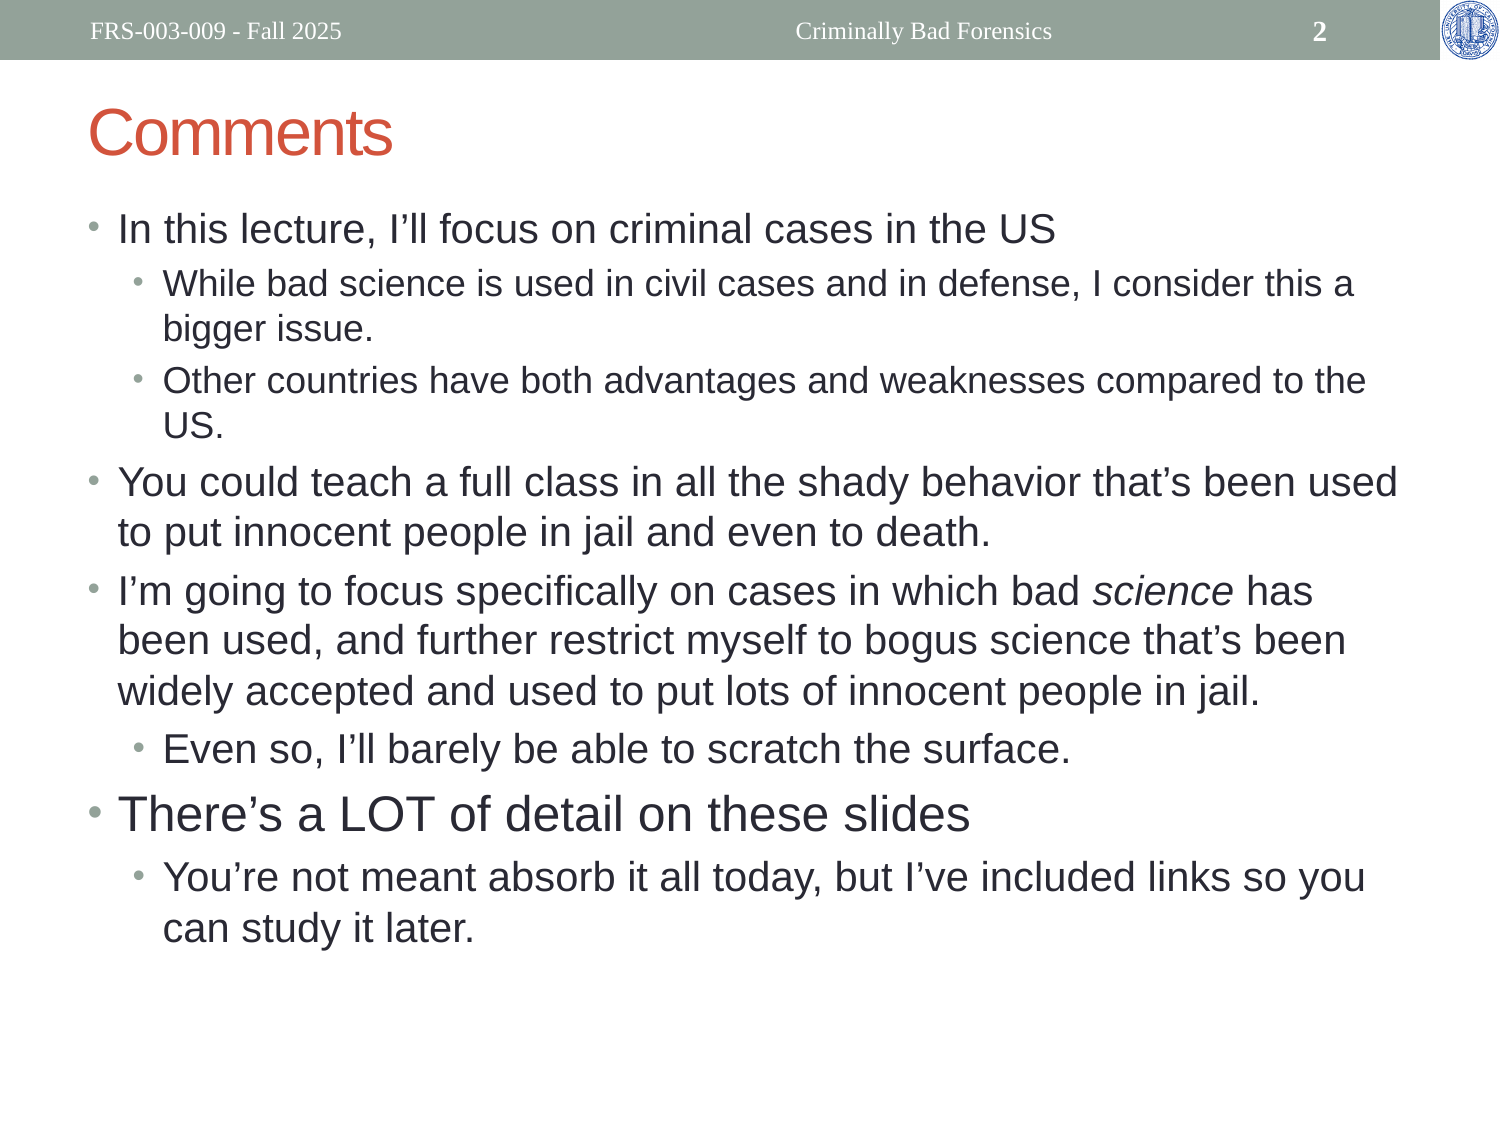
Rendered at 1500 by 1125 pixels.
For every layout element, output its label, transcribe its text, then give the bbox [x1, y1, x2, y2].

slide_number 2 [1297, 3, 1425, 57]
footer Criminally Bad Forensics [562, 3, 1286, 57]
list In this lecture, I’ll focus on criminal cases in the US While bad science is used in civil cases and in defense, I consider this a bigger issue. Other countries have both advantages and weaknesses compared to the US. You could teach a full class in all the shady behavior that’s been used to put innocent people in jail and even to death. I’m going to focus specifically on cases in which bad science has been used, and further restrict myself to bogus science that’s been widely accepted and used to put lots of innocent people in jail. Even so, I’ll barely be able to scratch the surface. There’s a LOT of detail on these slides You’re not meant absorb it all today, but I’ve included links so you can study it later. [72, 193, 1423, 1087]
title Comments [72, 77, 1423, 181]
slide_number FRS-003-009 - Fall 2025 [75, 3, 550, 57]
picture [1440, 0, 1500, 61]
